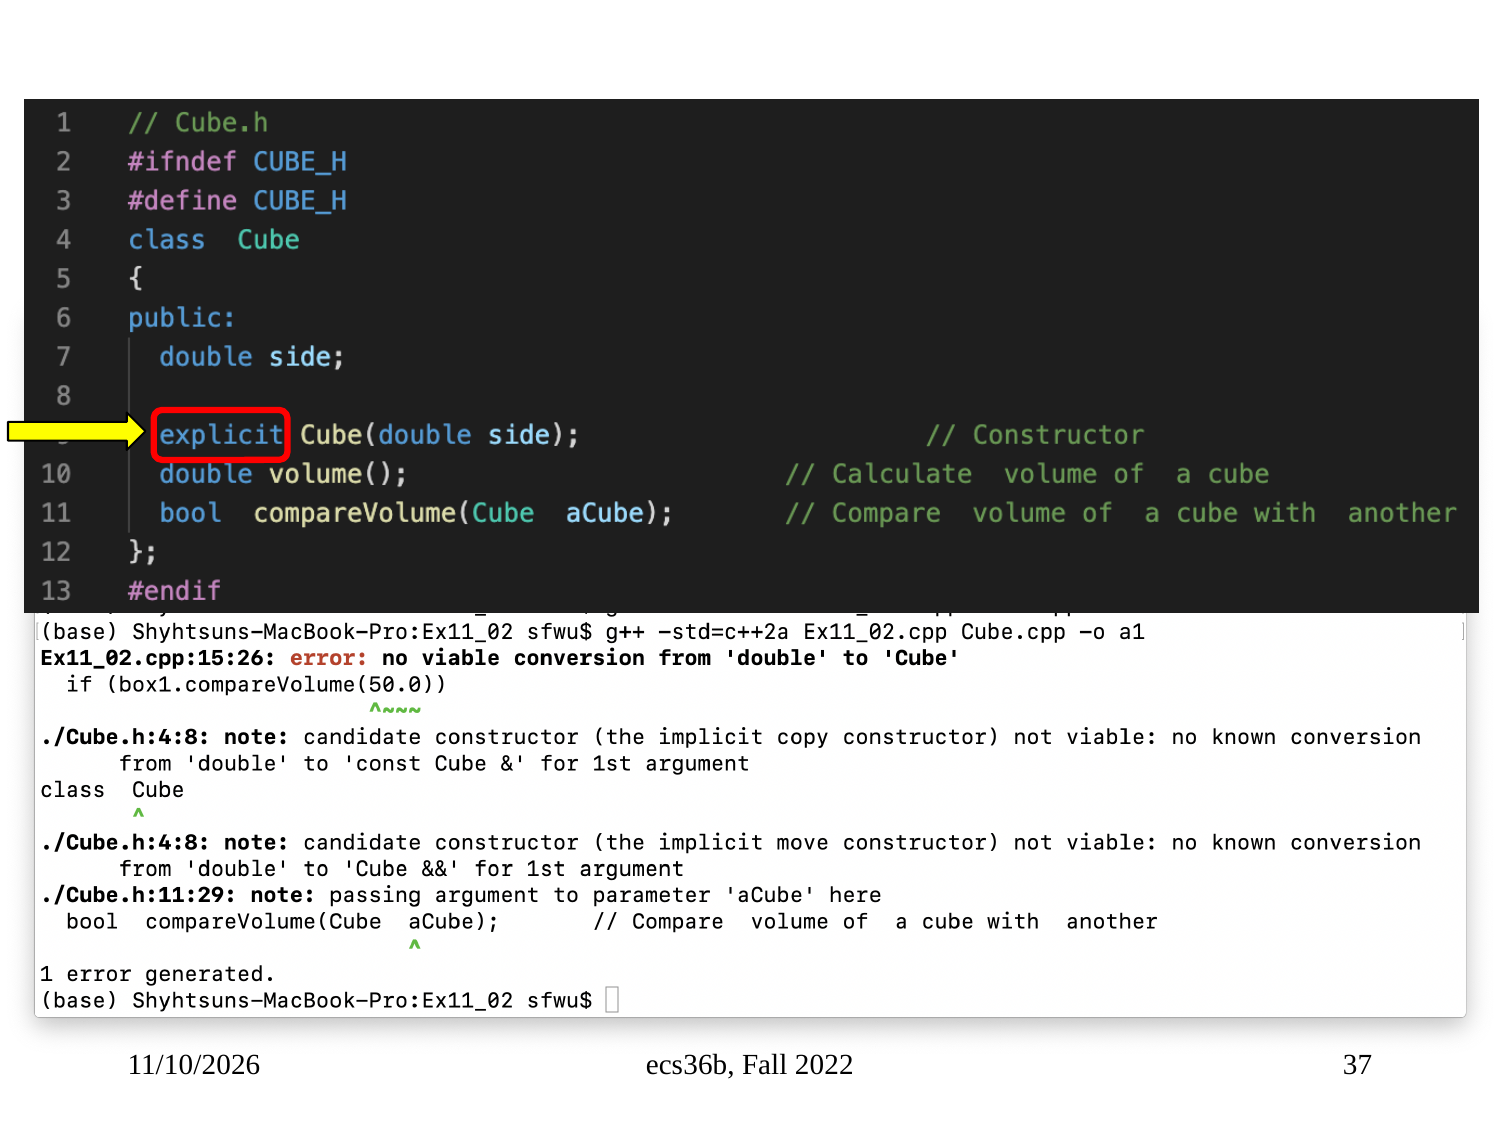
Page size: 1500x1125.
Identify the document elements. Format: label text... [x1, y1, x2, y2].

slide_number 37 [1074, 1069, 1388, 1101]
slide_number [112, 1069, 426, 1101]
picture [0, 99, 1500, 1061]
footer ecs36b, Fall 2022 [512, 1069, 988, 1101]
